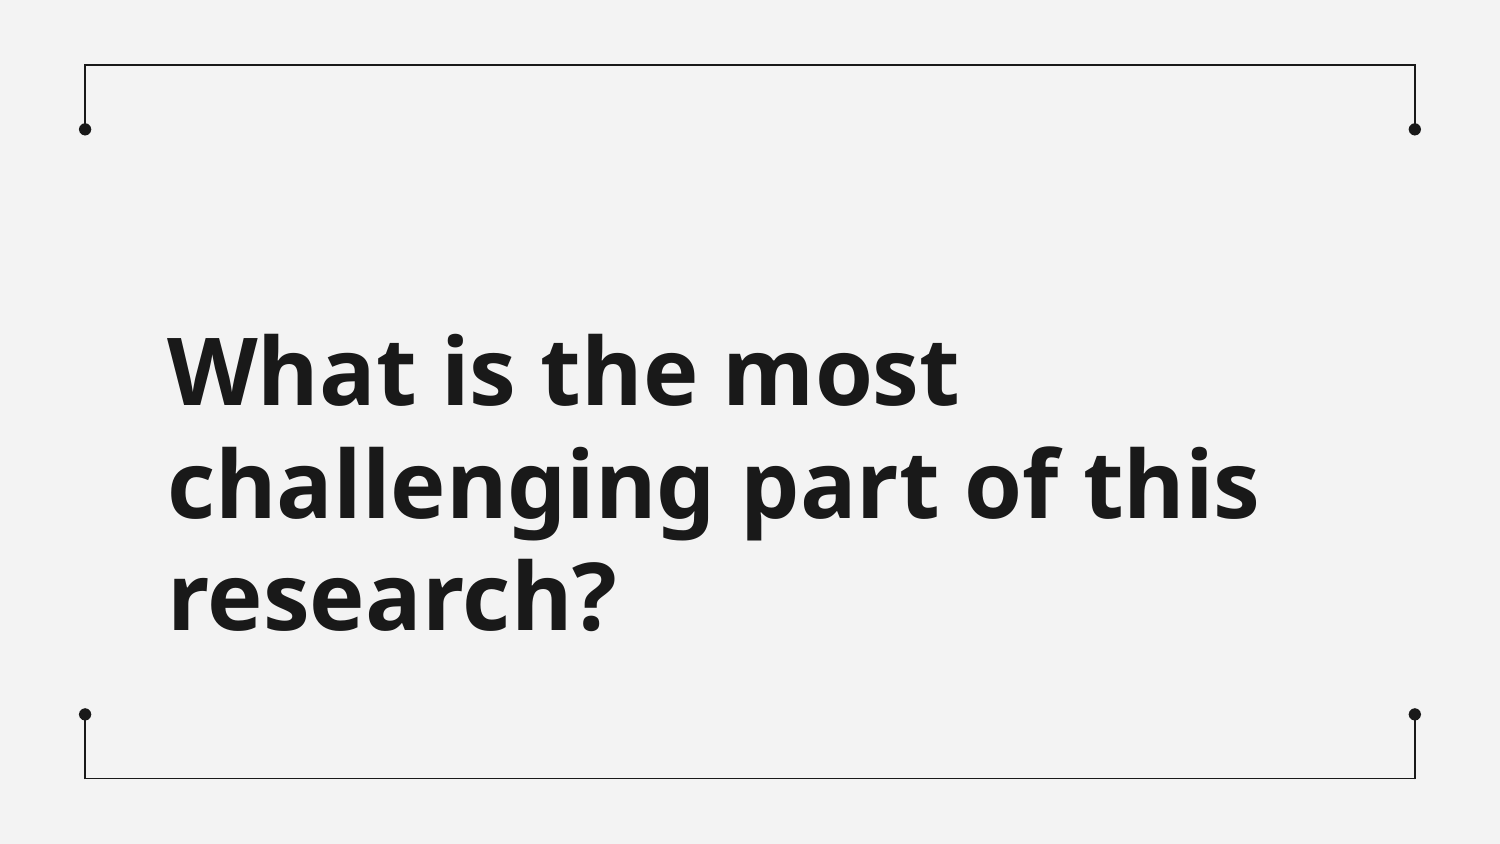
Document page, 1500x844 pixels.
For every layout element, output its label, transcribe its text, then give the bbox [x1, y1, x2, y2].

title What is the most challenging part of this research? [152, 296, 1287, 435]
